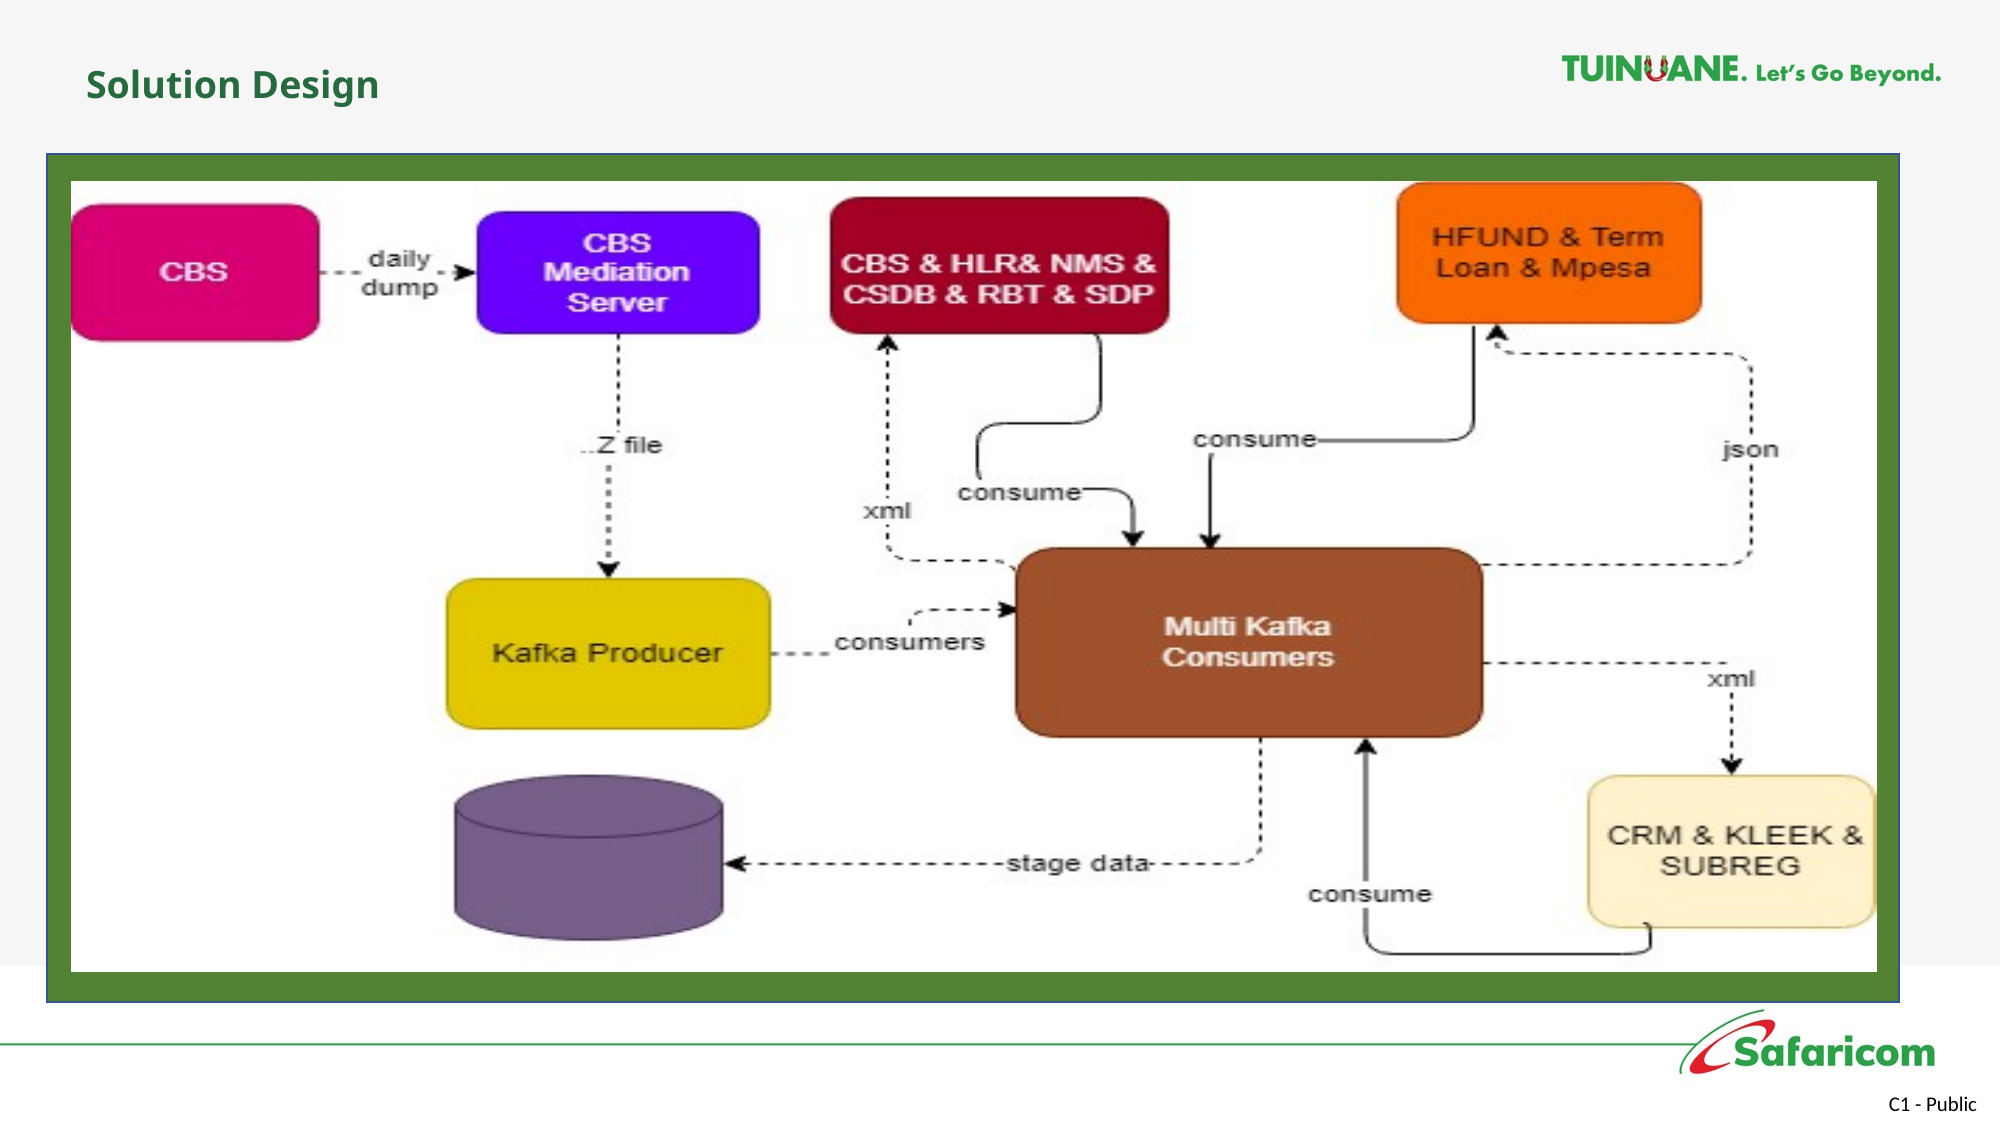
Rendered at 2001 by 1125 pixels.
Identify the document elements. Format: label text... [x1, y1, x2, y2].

text_box [46, 153, 1900, 1003]
picture [0, 0, 2000, 1125]
title Solution Design [71, 56, 1863, 117]
